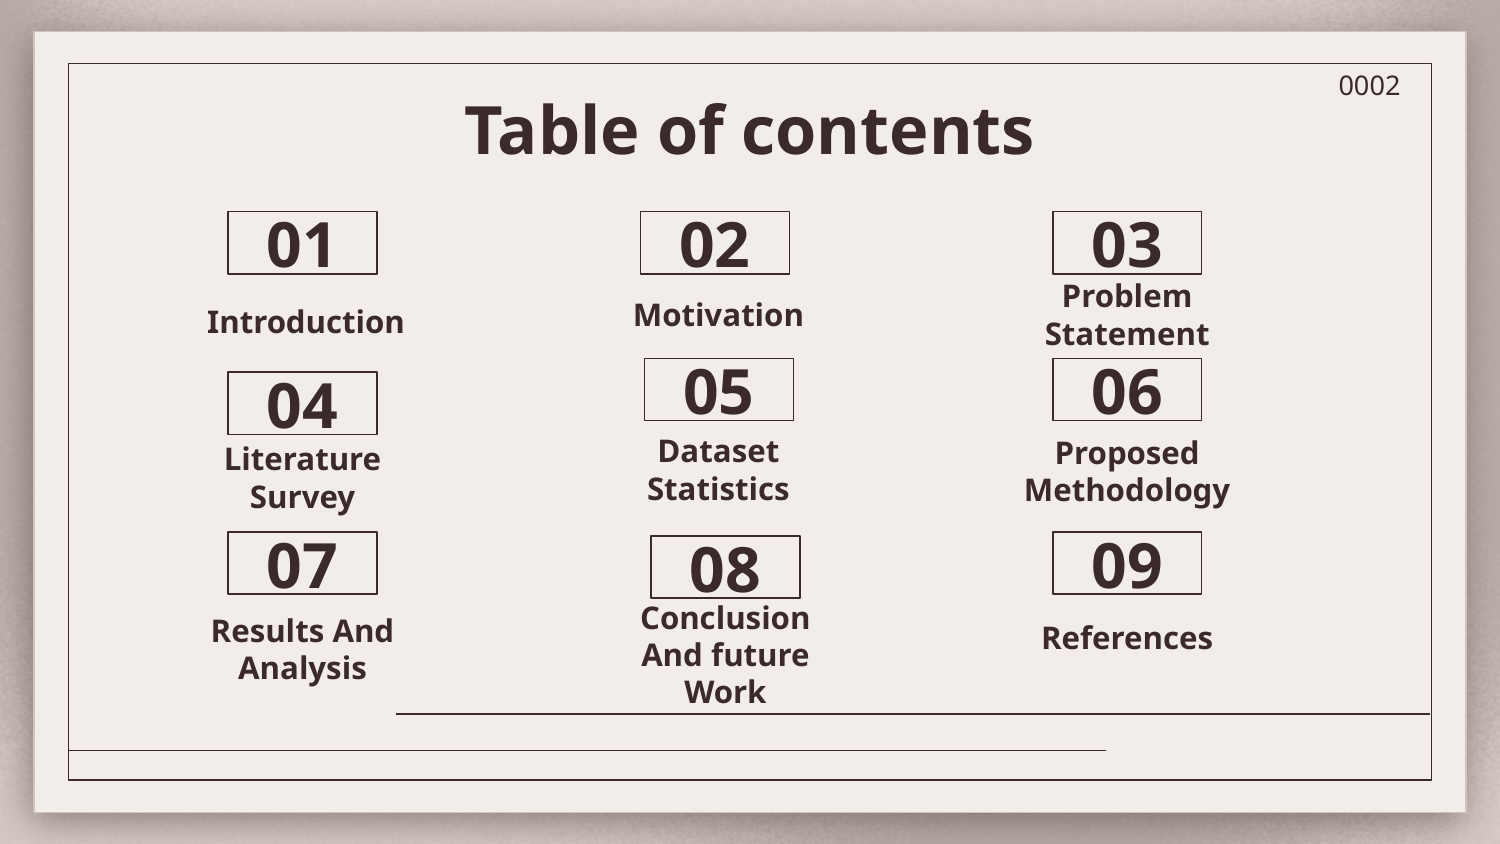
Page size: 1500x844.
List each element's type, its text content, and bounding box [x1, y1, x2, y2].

text_box 06 [1052, 358, 1202, 421]
text_box 08 [651, 535, 800, 599]
title 01 [227, 211, 378, 275]
subtitle Introduction [170, 292, 443, 351]
title 02 [640, 211, 790, 275]
title 03 [1052, 211, 1202, 275]
text_box Literature Survey [166, 447, 439, 506]
text_box 05 [644, 358, 794, 421]
text_box Proposed Methodology [1003, 441, 1252, 500]
text_box 09 [1052, 531, 1202, 595]
subtitle Problem Statement [979, 285, 1276, 344]
text_box Conclusion And future Work [601, 624, 850, 684]
text_box Results And Analysis [166, 619, 439, 678]
title Table of contents [118, 72, 1382, 167]
text_box 04 [228, 372, 378, 435]
text_box Dataset Statistics [594, 439, 843, 498]
text_box 0002 [1323, 59, 1431, 110]
subtitle Motivation [594, 284, 843, 344]
text_box References [1003, 607, 1252, 666]
text_box 07 [228, 531, 378, 595]
